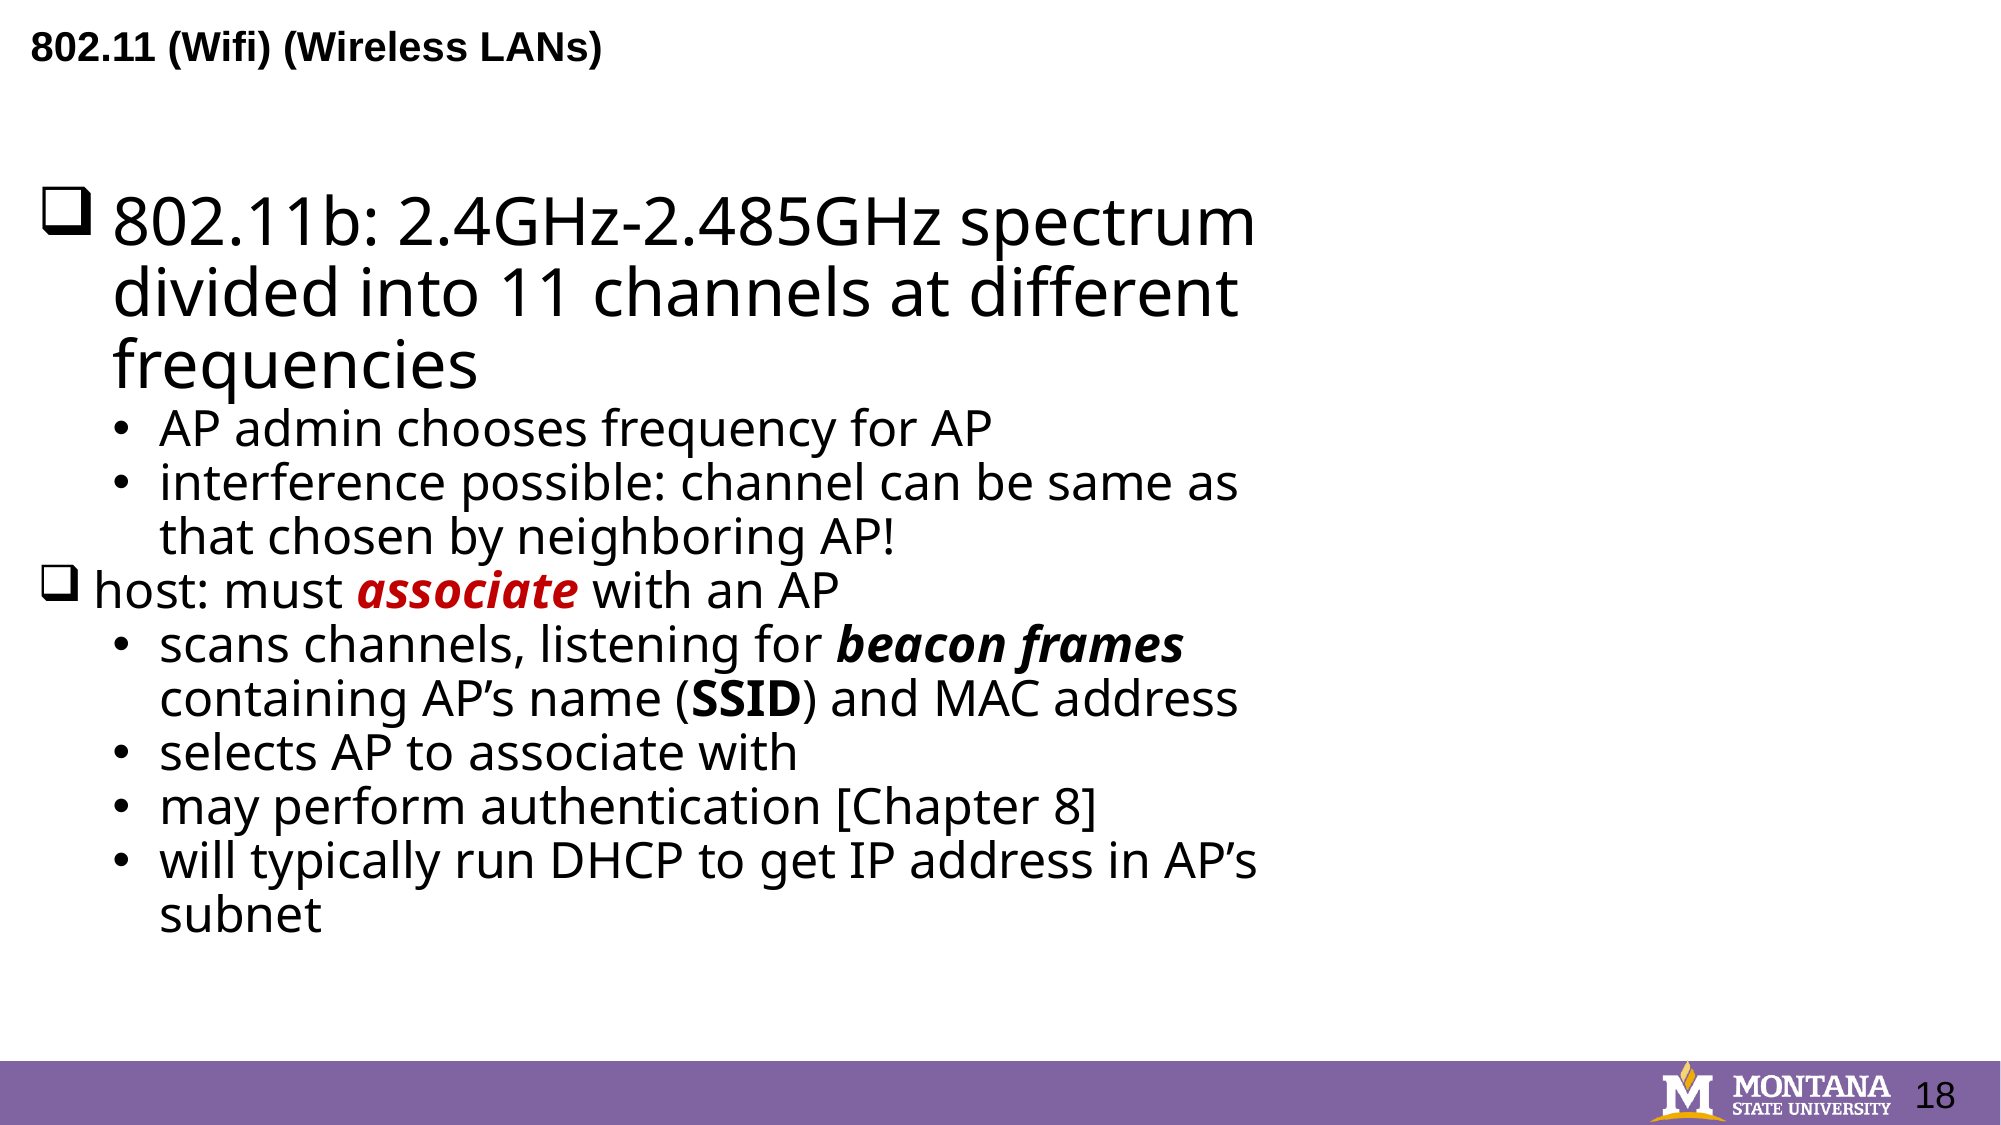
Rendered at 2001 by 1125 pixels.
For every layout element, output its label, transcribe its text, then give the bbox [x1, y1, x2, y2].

picture [1650, 1060, 1891, 1122]
text_box 802.11 (Wifi) (Wireless LANs) [15, 12, 619, 78]
slide_number 18 [1887, 1072, 1994, 1125]
list 802.11b: 2.4GHz-2.485GHz spectrum divided into 11 channels at different frequencies AP admin chooses frequency for AP interference possible: channel can be same as that chosen by neighboring AP! host: must associate with an AP scans channels, listening for beacon frames containing AP’s name (SSID) and MAC address selects AP to associate with may perform authentication [Chapter 8] will typically run DHCP to get IP address in AP’s subnet [37, 187, 1313, 951]
